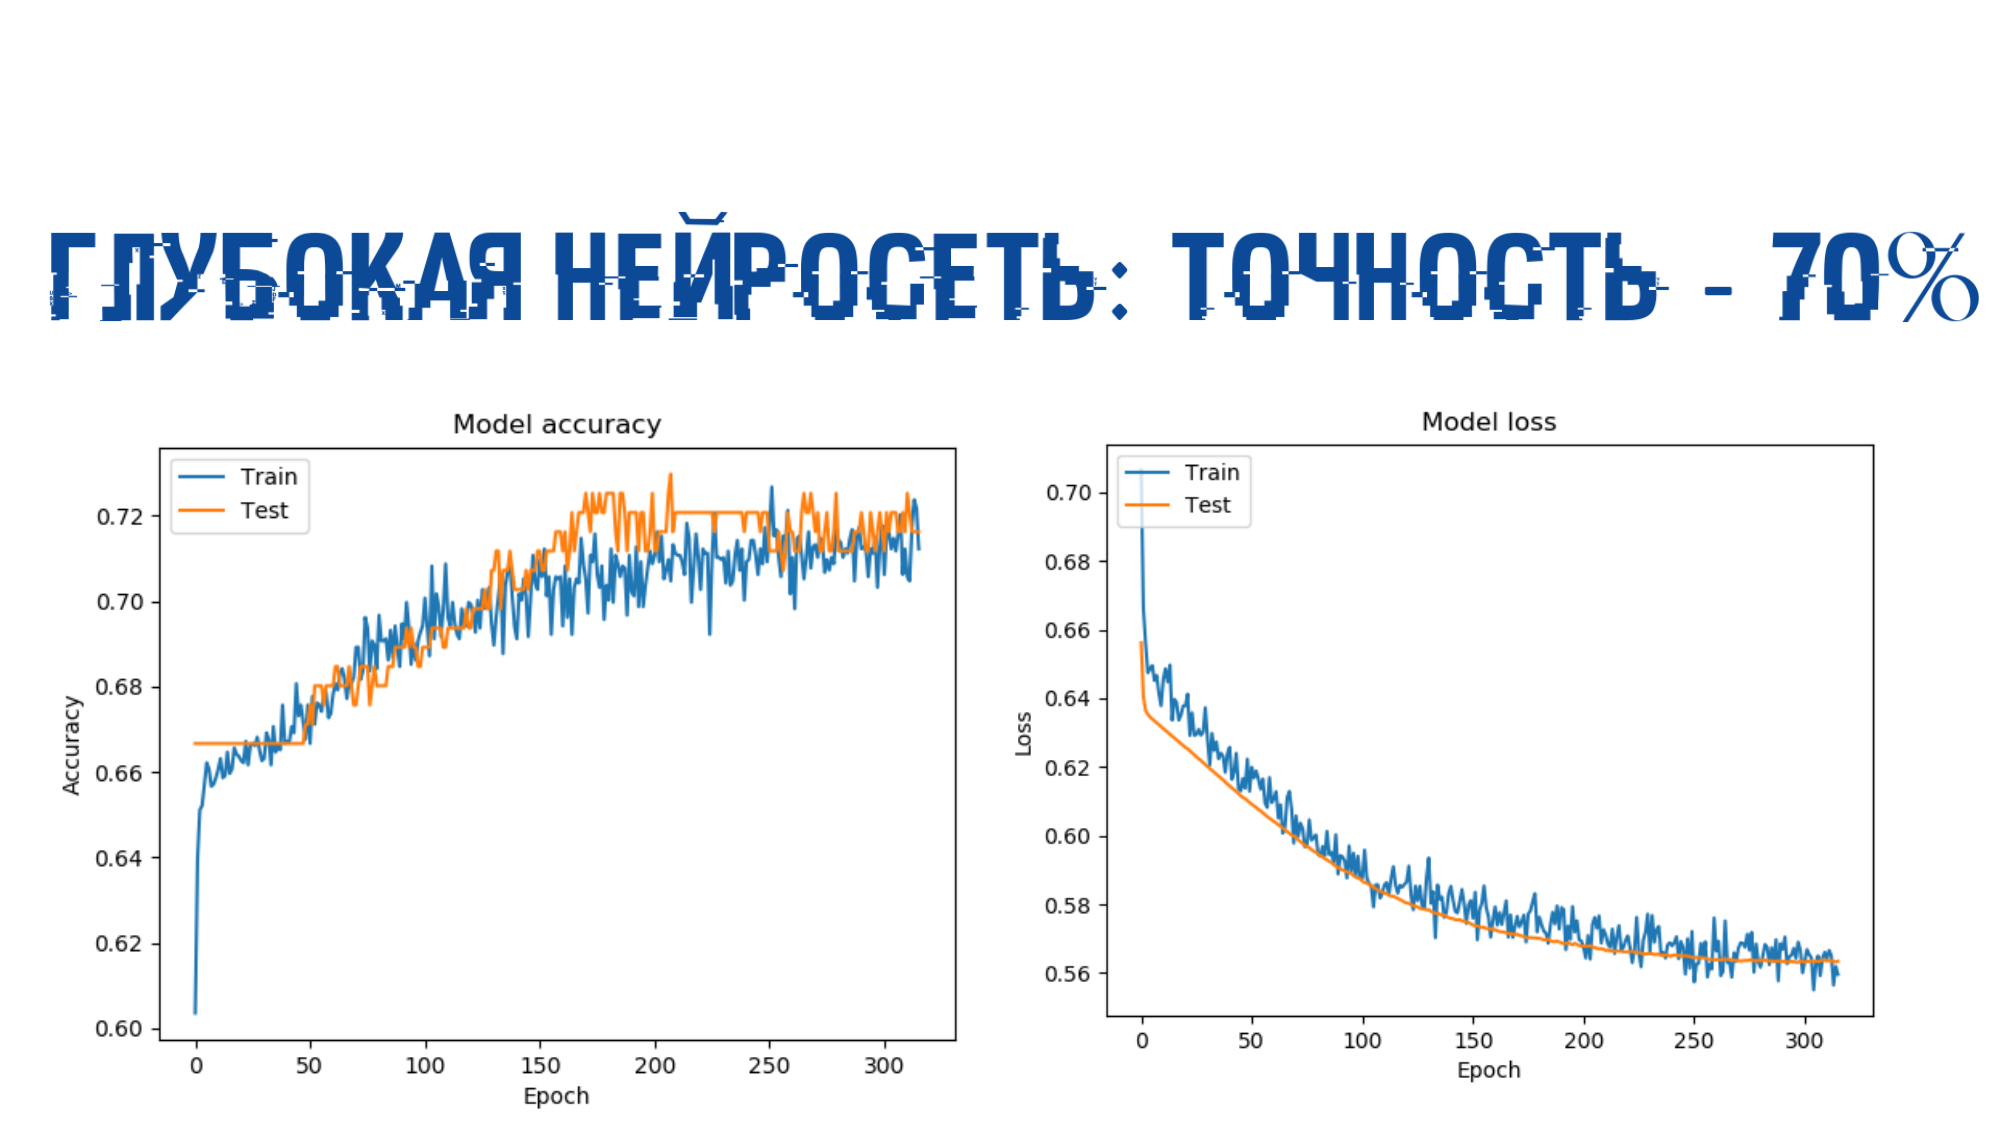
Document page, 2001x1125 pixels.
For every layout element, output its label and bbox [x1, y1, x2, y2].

picture [0, 168, 2000, 1125]
